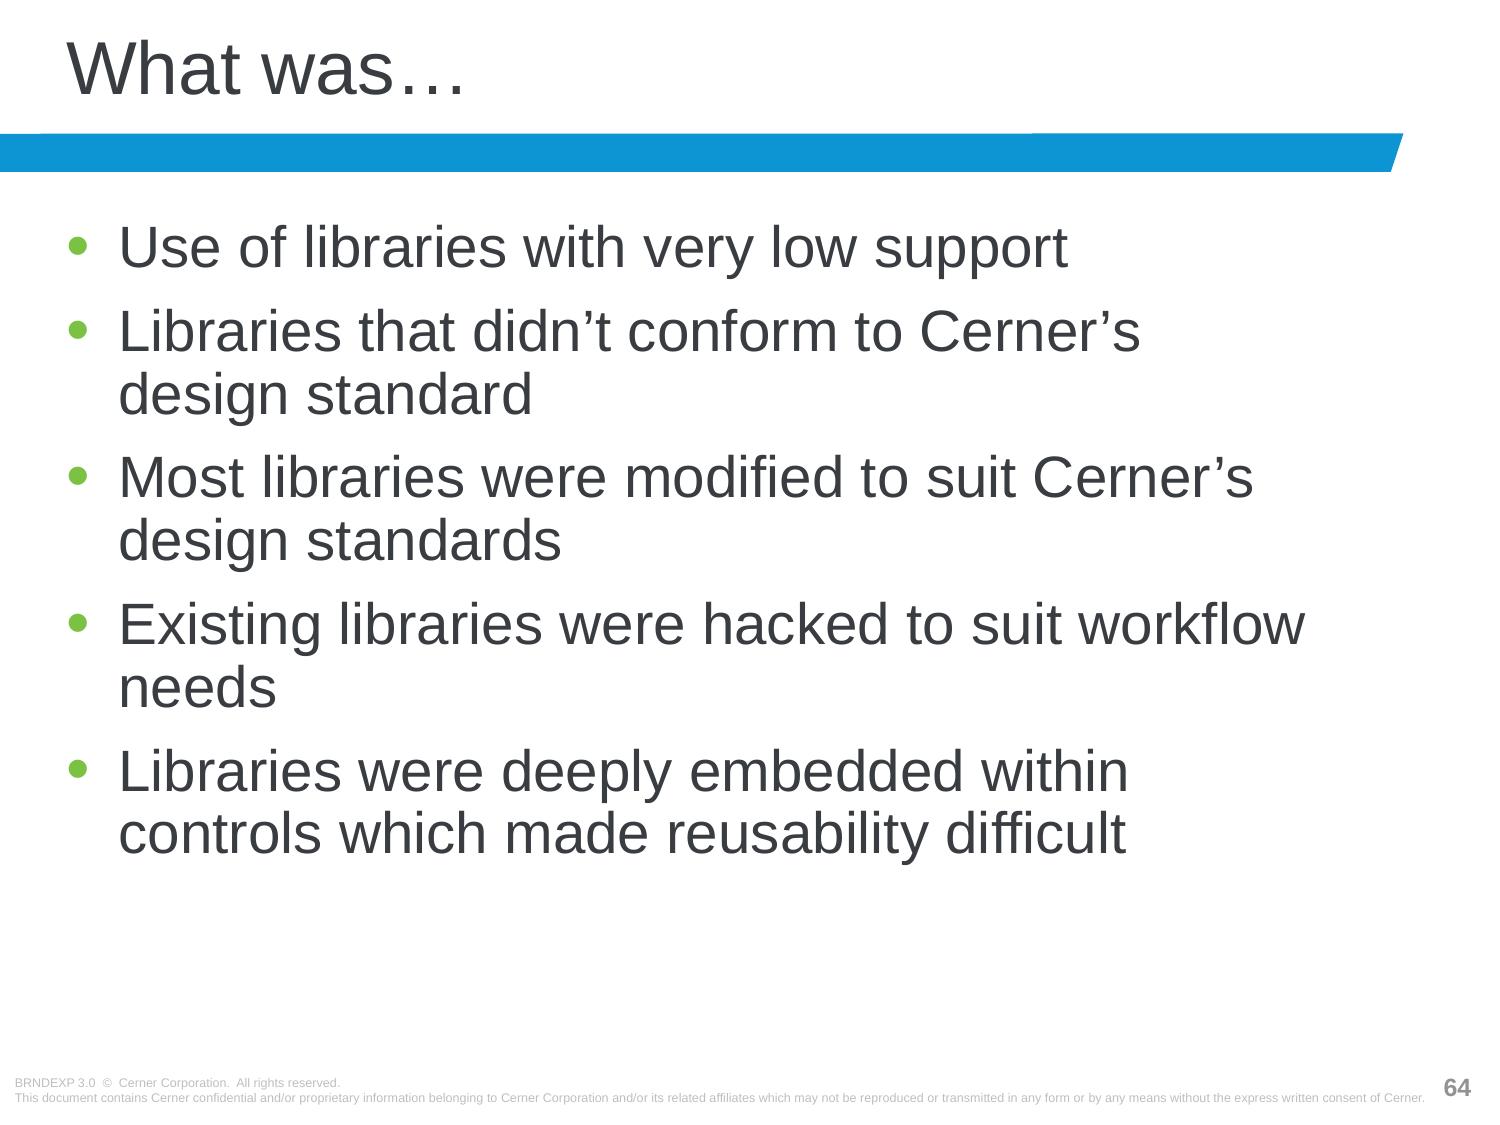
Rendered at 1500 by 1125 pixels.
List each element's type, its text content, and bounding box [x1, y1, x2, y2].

list Use of libraries with very low support Libraries that didn’t conform to Cerner’s design standard Most libraries were modified to suit Cerner’s design standards Existing libraries were hacked to suit workflow needs Libraries were deeply embedded within controls which made reusability difficult [51, 210, 1345, 953]
title What was… [51, 0, 1403, 142]
slide_number 63 [1425, 1056, 1487, 1117]
